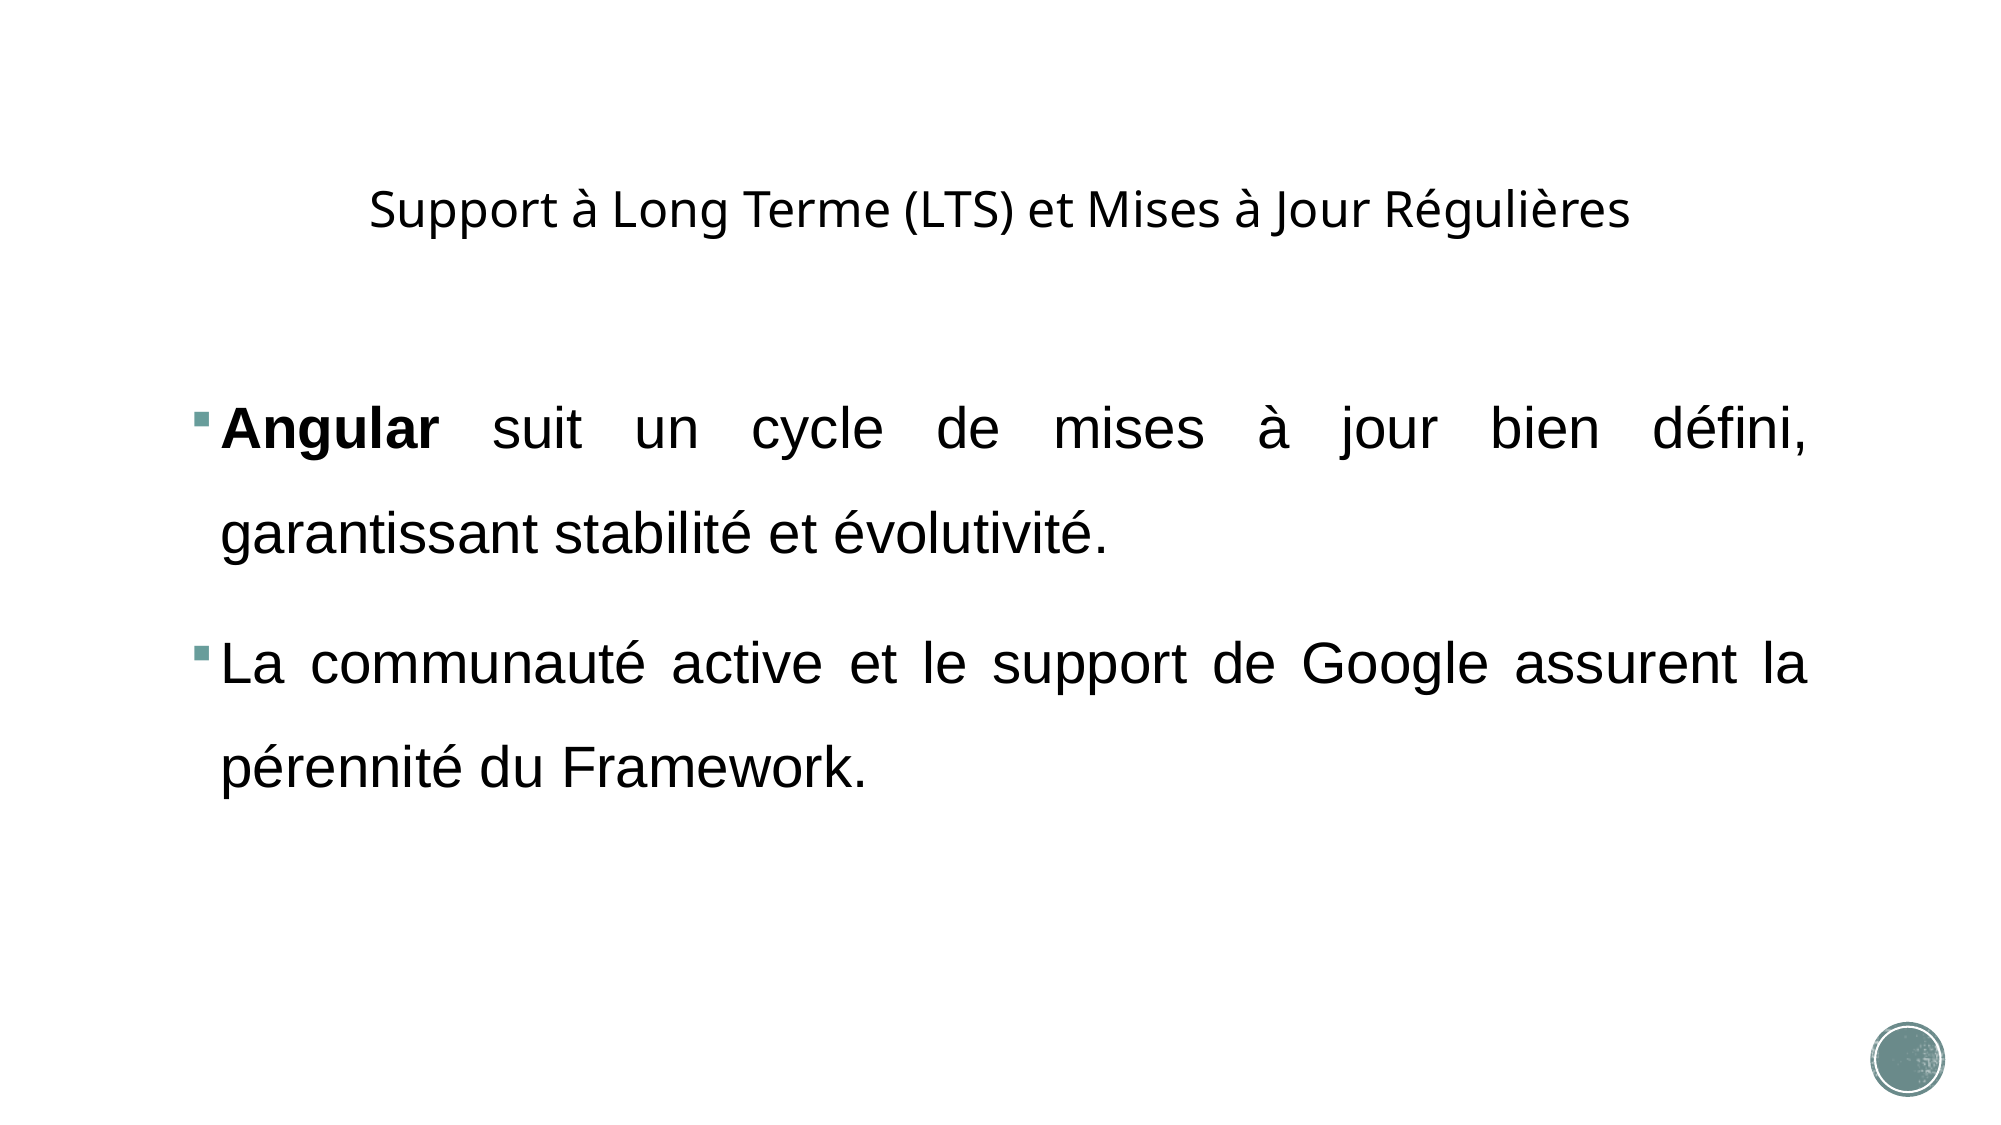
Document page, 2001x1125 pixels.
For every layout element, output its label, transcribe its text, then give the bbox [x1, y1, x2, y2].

title Support à Long Terme (LTS) et Mises à Jour Régulières [175, 79, 1826, 344]
list Angular suit un cycle de mises à jour bien défini, garantissant stabilité et évolutivité. La communauté active et le support de Google assurent la pérennité du Framework. [175, 348, 1826, 1013]
